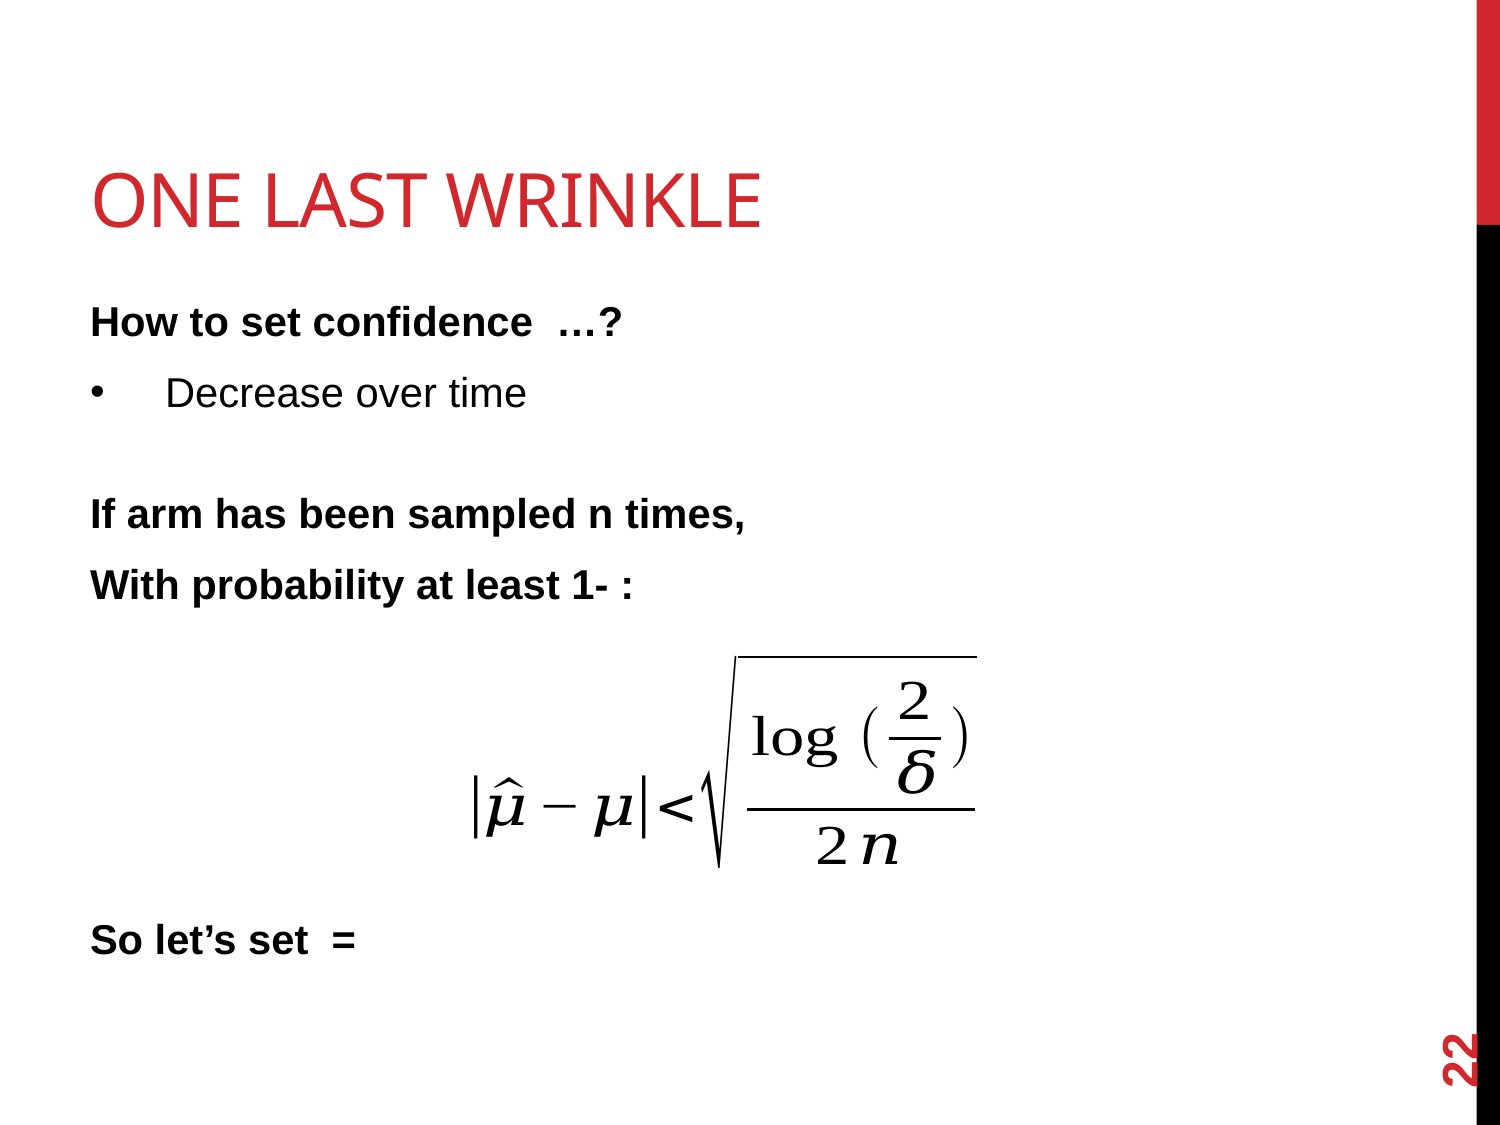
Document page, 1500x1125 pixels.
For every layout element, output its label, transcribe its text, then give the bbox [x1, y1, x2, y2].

title One last wrinkle [75, 25, 1025, 250]
slide_number 22 [1427, 887, 1488, 1104]
